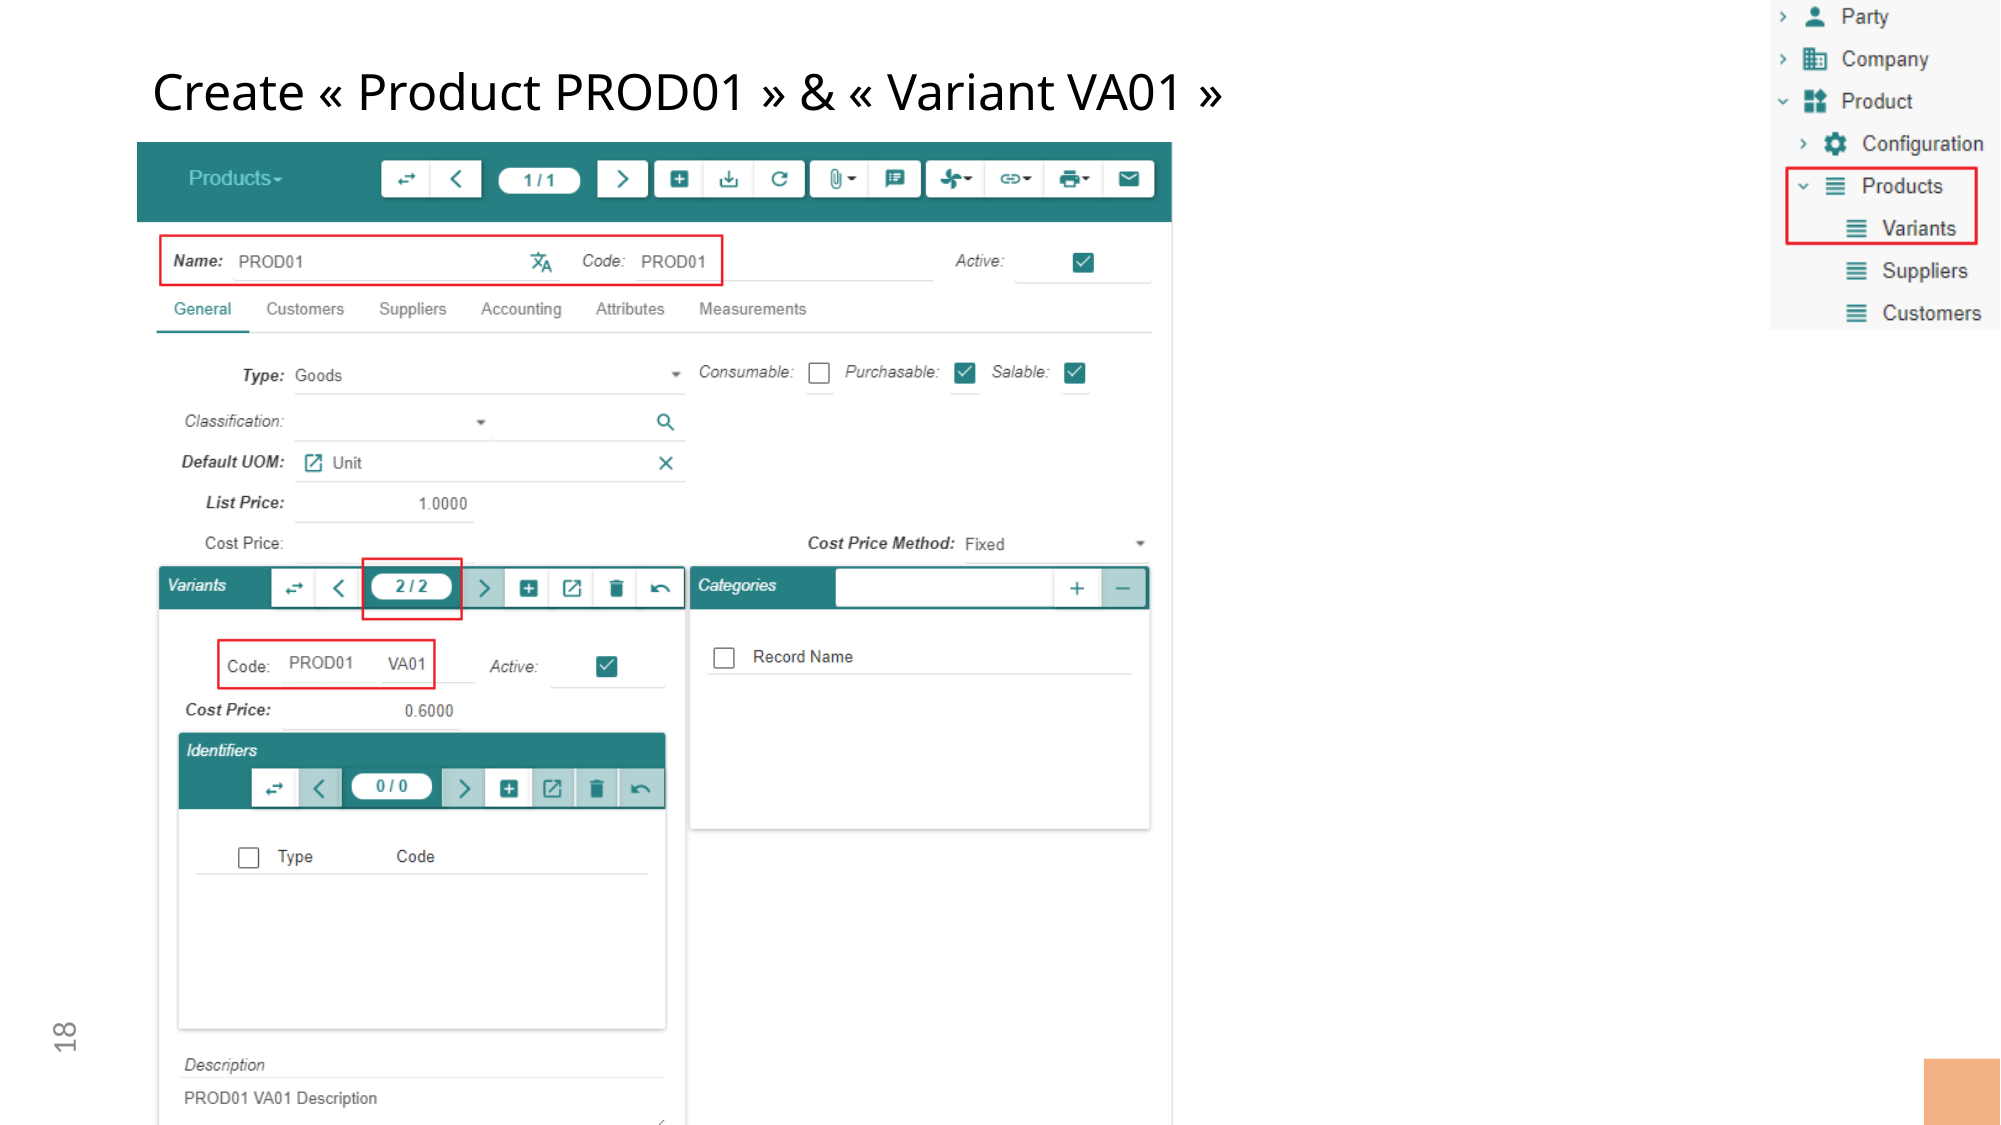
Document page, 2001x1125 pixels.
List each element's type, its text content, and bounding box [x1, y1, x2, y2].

slide_number 18 [32, 969, 93, 1108]
picture [137, 142, 1173, 1125]
title Create « Product PROD01 » & « Variant VA01 » [137, 59, 1770, 136]
picture [1770, 0, 2000, 330]
text_box [1923, 1058, 2000, 1125]
